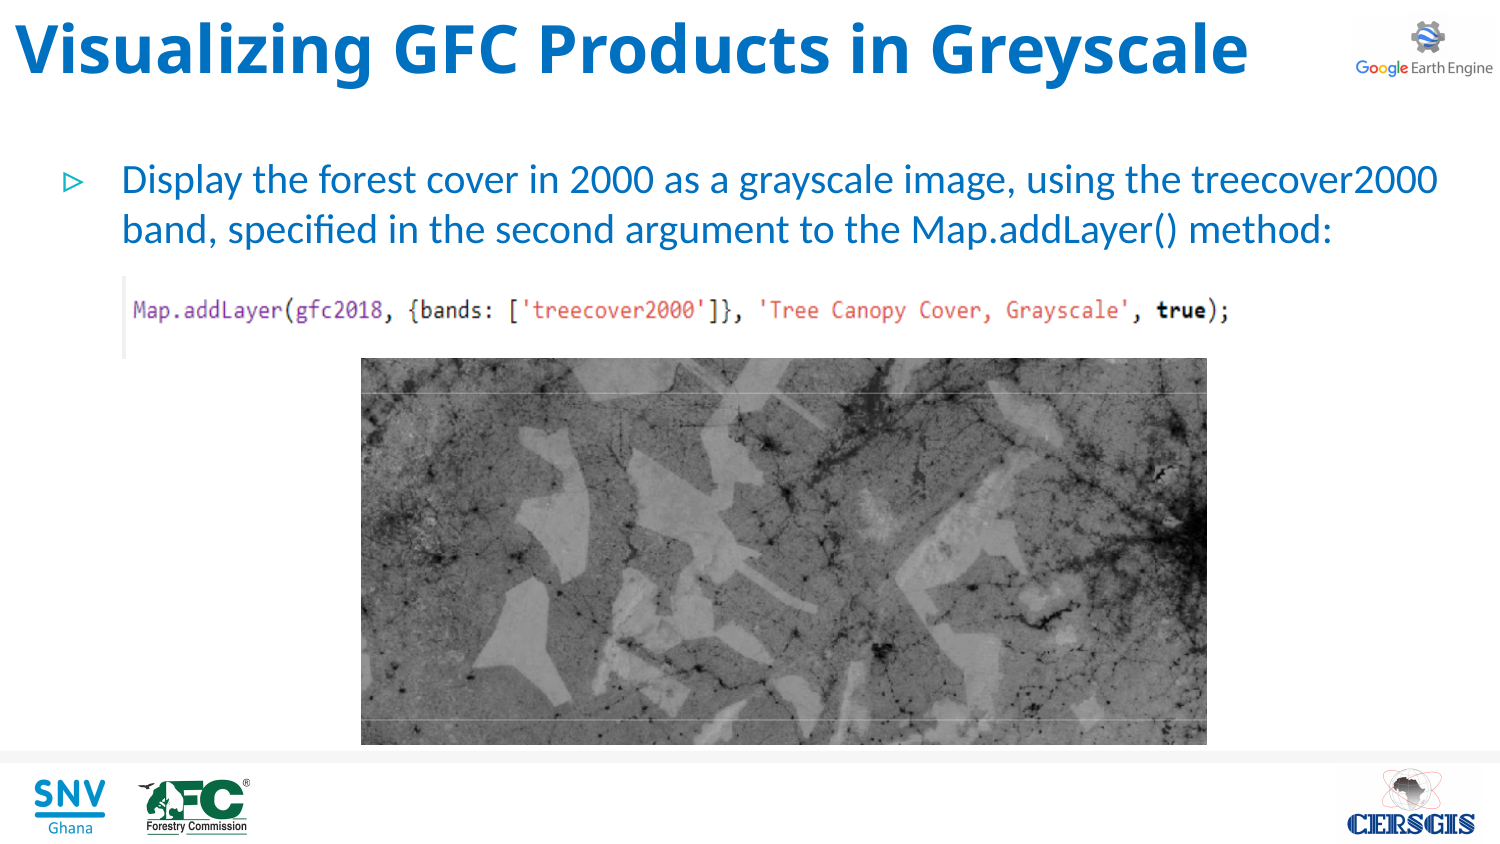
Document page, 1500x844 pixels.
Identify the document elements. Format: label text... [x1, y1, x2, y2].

picture [1337, 763, 1484, 844]
picture [138, 772, 250, 842]
picture [121, 276, 1405, 745]
picture [1357, 11, 1498, 83]
list Display the forest cover in 2000 as a grayscale image, using the treecover2000 band, specified in the second argument to the Map.addLayer() method: [31, 137, 1475, 756]
picture [29, 775, 111, 839]
title Visualizing GFC Products in Greyscale [0, 0, 1357, 102]
